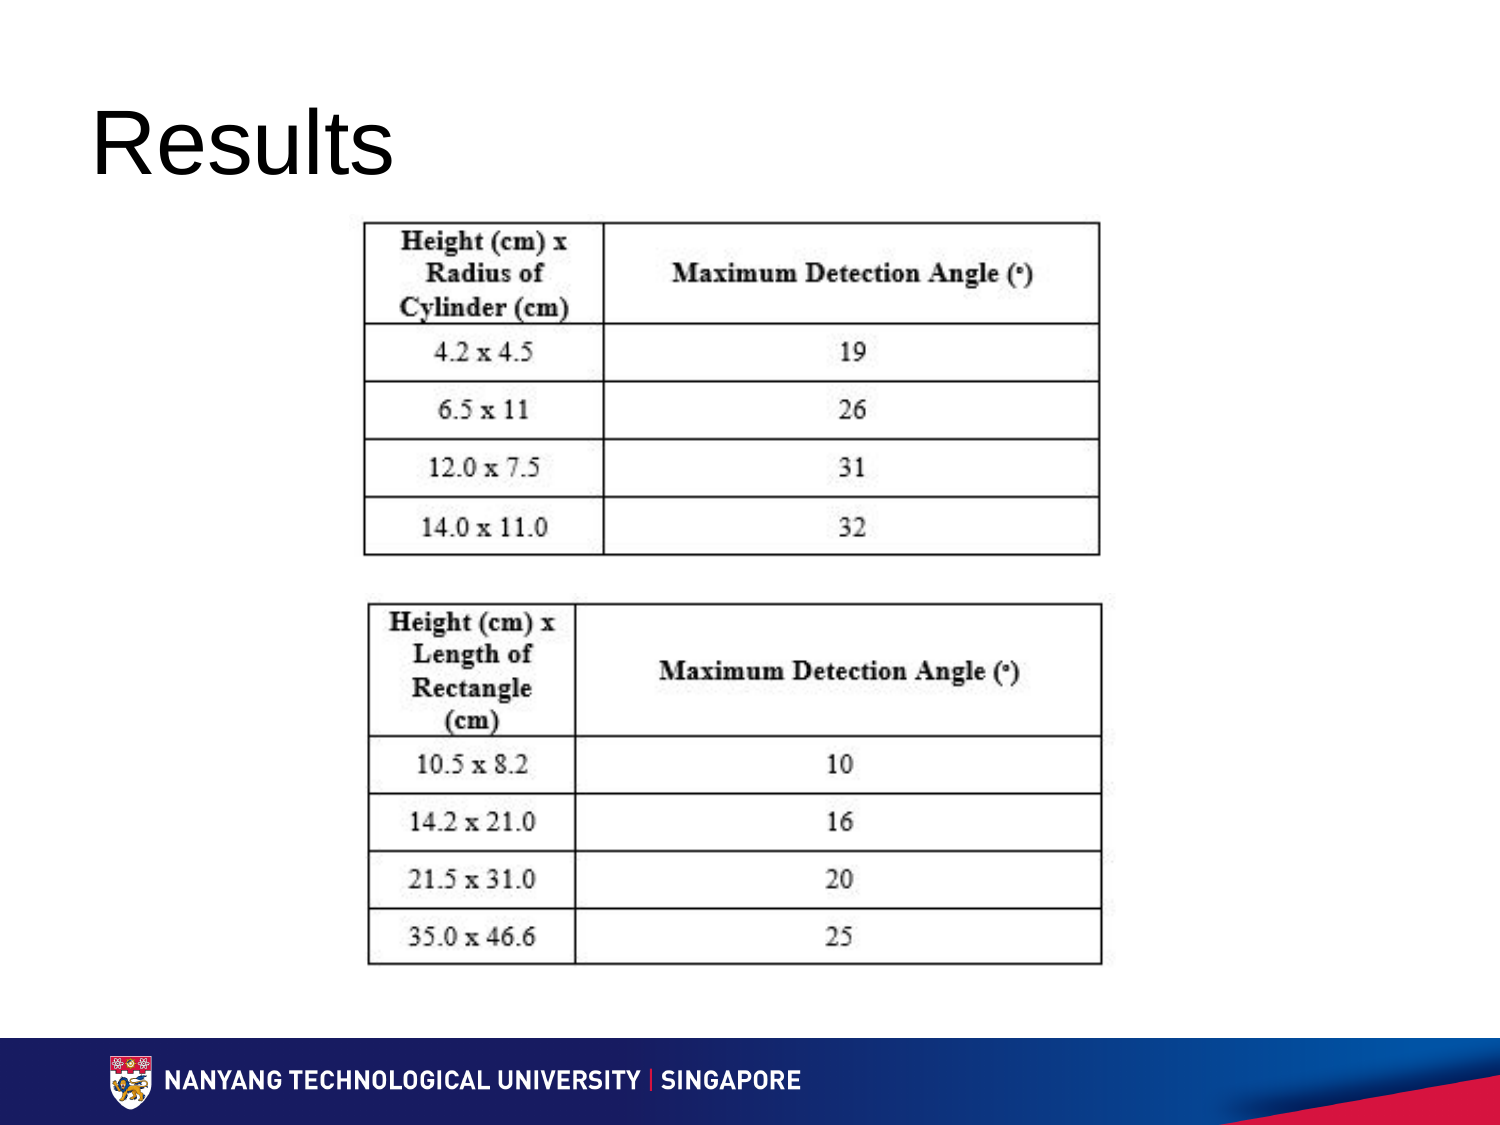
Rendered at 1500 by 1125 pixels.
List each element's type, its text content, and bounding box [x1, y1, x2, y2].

picture [349, 592, 1118, 974]
title Results [75, 44, 1425, 233]
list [349, 214, 1118, 567]
picture [0, 1038, 1500, 1125]
